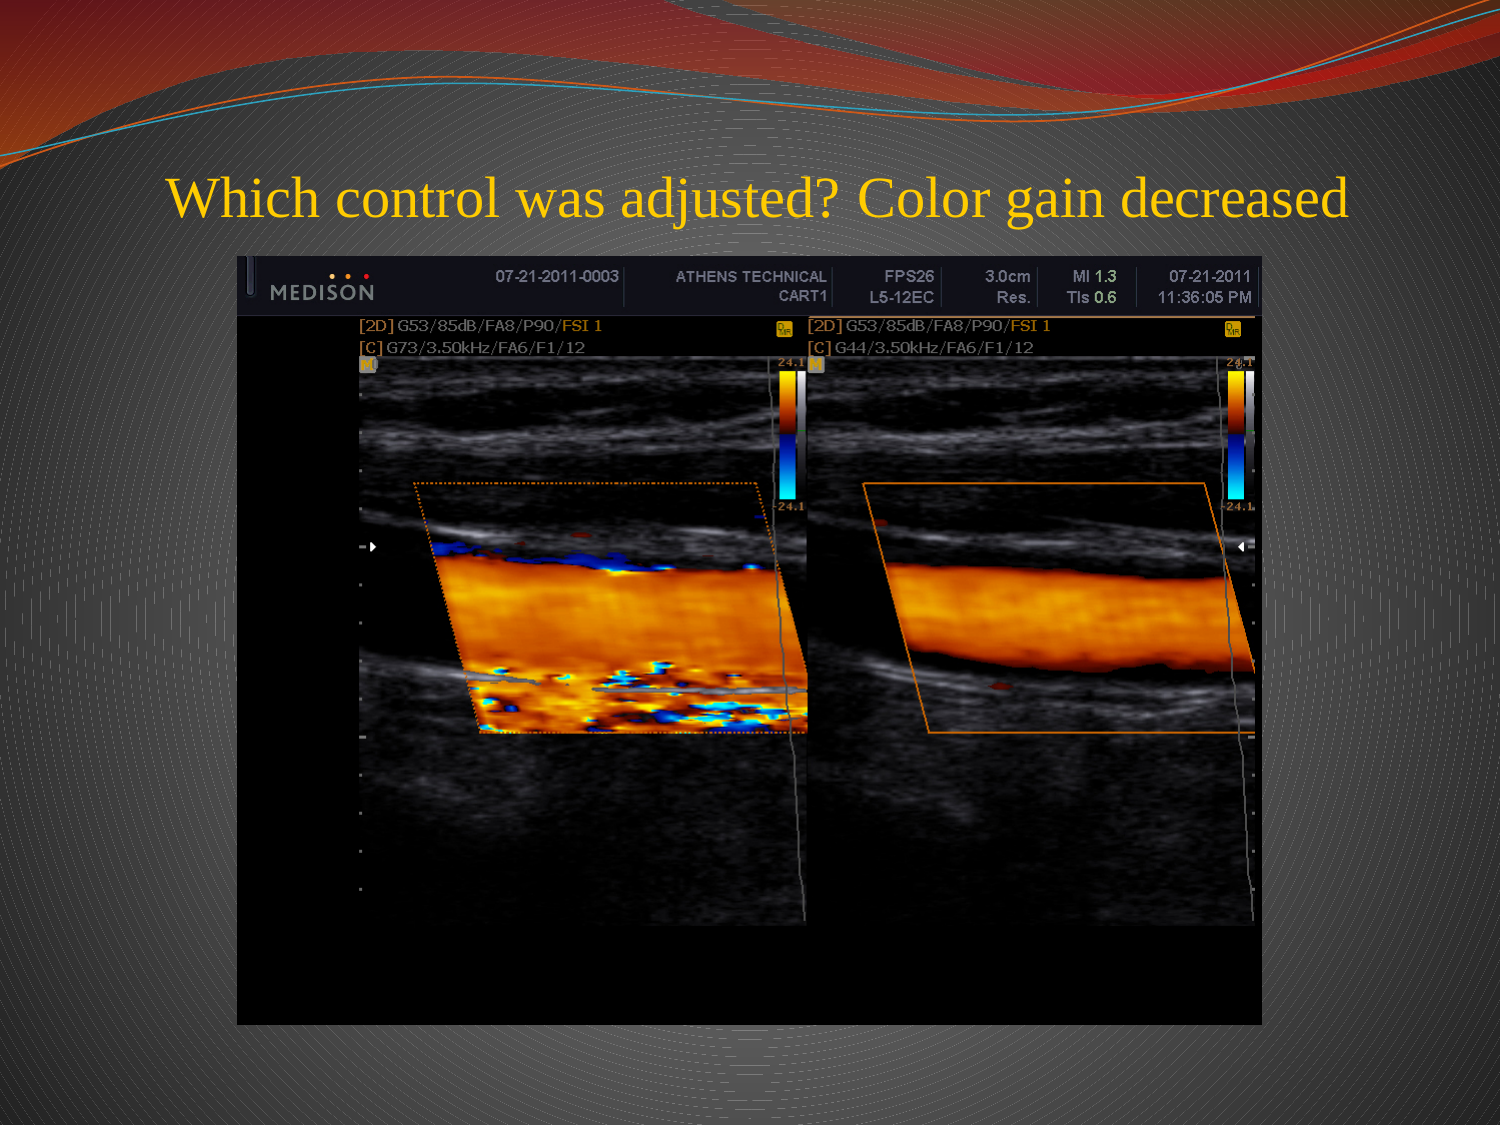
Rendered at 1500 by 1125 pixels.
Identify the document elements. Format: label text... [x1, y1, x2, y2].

text_box Which control was adjusted? [150, 152, 843, 237]
picture [237, 255, 1263, 1025]
text_box Color gain decreased [843, 151, 1391, 237]
